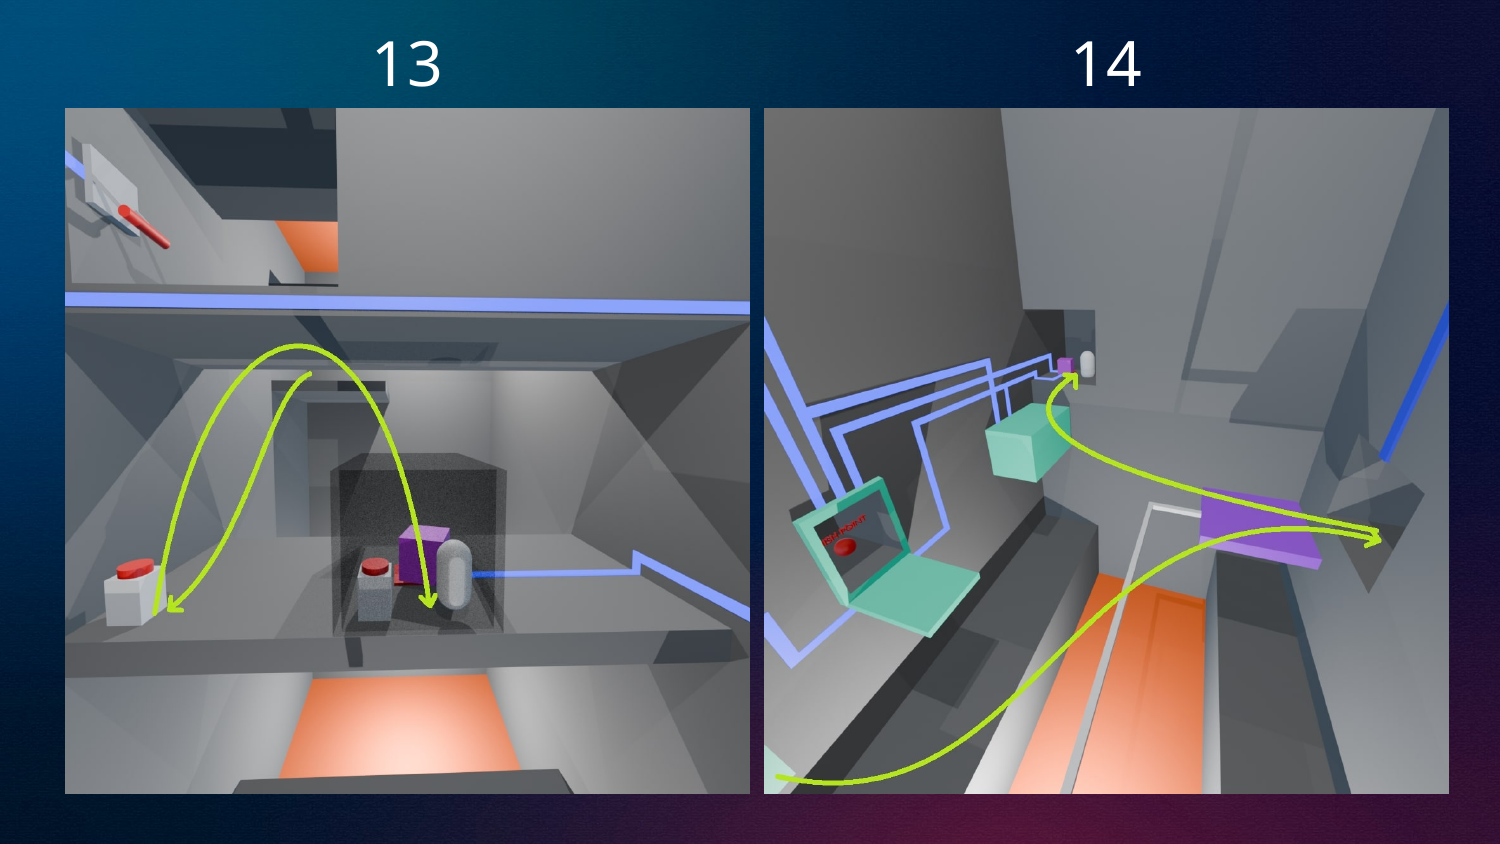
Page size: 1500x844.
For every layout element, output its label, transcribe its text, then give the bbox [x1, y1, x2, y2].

picture [0, 0, 1500, 844]
text_box 13 [246, 8, 569, 107]
text_box 14 [945, 8, 1268, 107]
